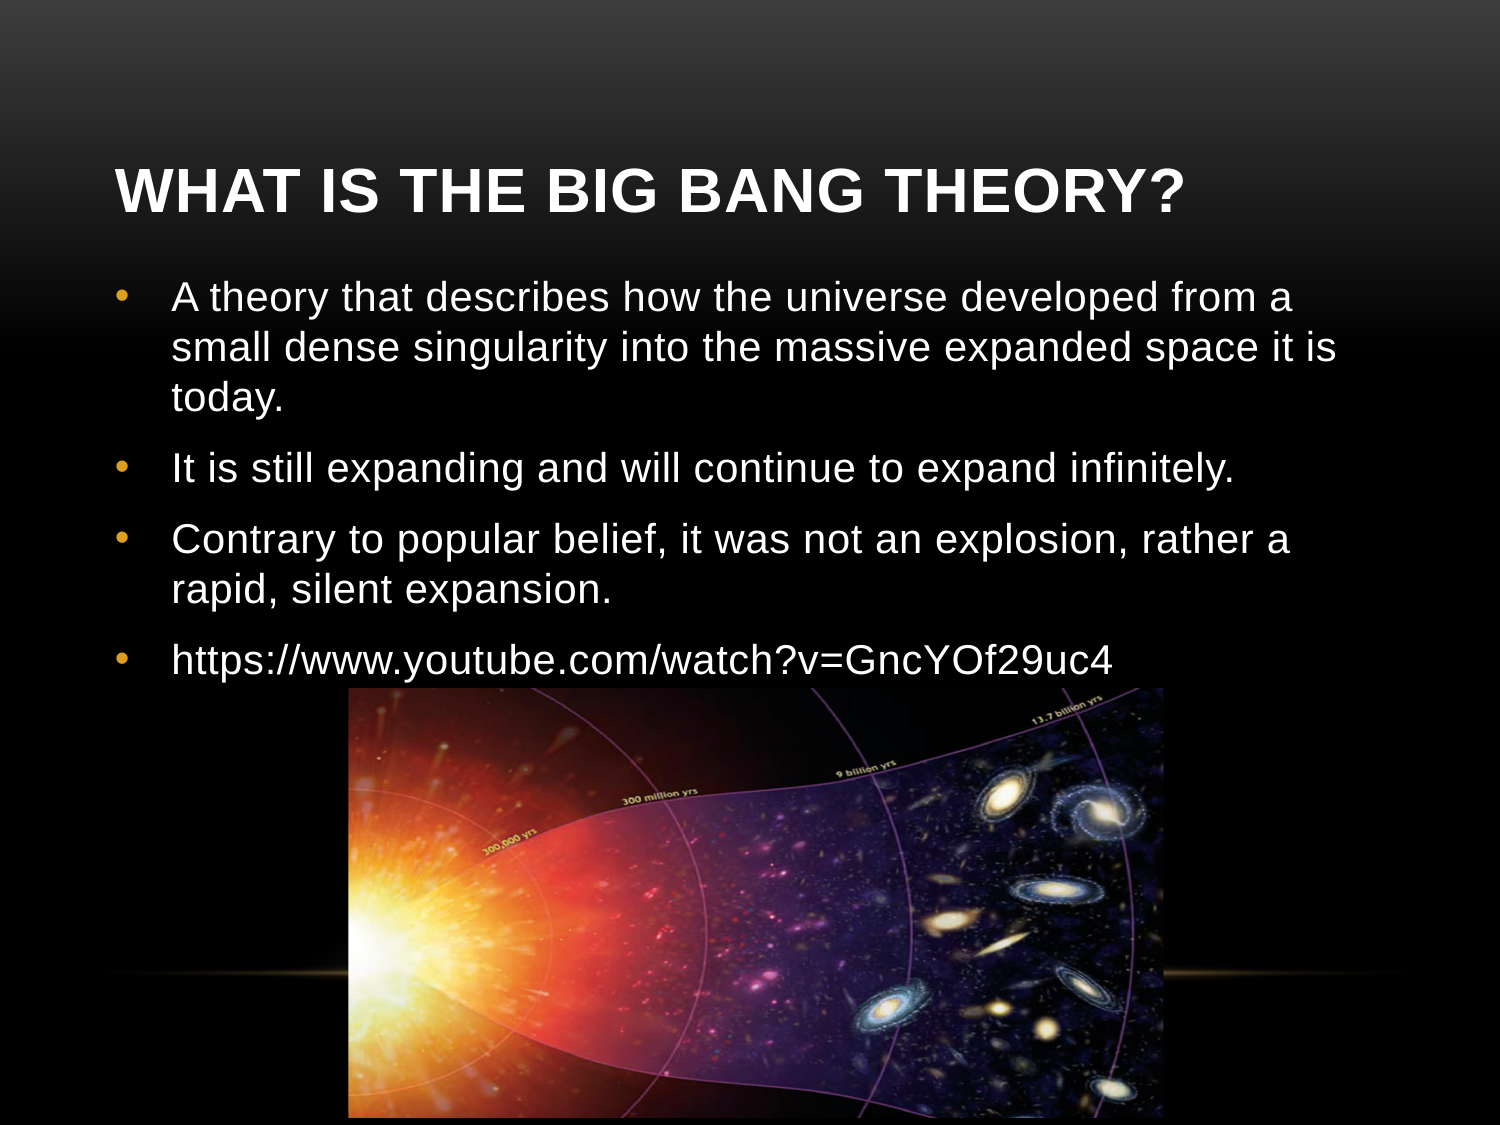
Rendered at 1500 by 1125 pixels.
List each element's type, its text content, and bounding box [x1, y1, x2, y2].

title What is the Big Bang Theory? [99, 45, 1400, 233]
list A theory that describes how the universe developed from a small dense singularity into the massive expanded space it is today. It is still expanding and will continue to expand infinitely. Contrary to popular belief, it was not an explosion, rather a rapid, silent expansion. https://www.youtube.com/watch?v=GncYOf29uc4 [99, 262, 1400, 938]
picture [0, 0, 1500, 1125]
